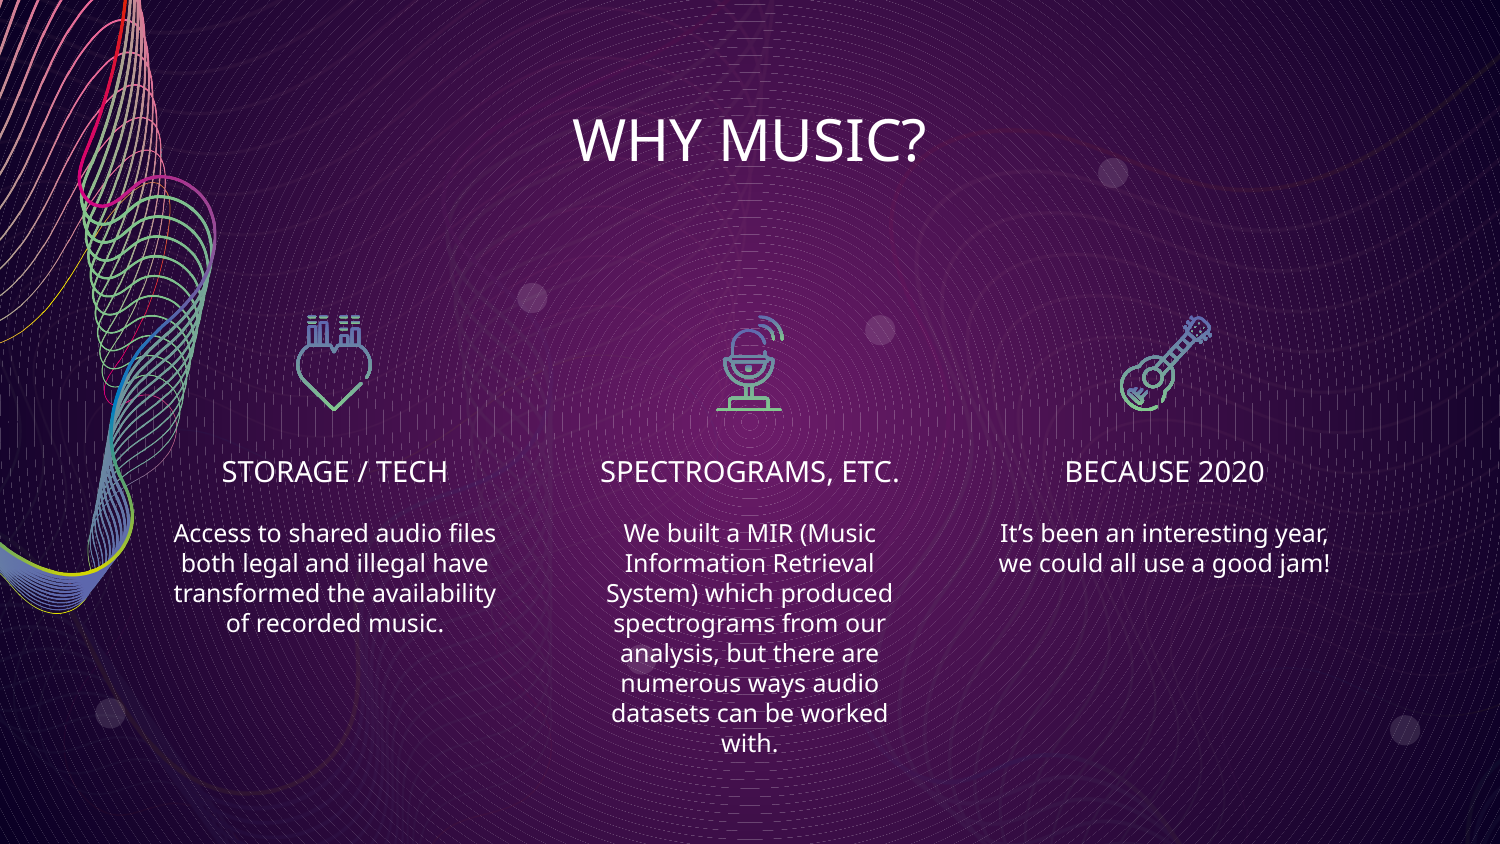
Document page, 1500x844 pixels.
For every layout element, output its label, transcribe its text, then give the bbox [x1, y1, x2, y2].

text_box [1116, 315, 1213, 412]
subtitle We built a MIR (Music Information Retrieval System) which produced spectrograms from our analysis, but there are numerous ways audio datasets can be worked with. [567, 502, 933, 723]
picture [0, 0, 217, 667]
subtitle Access to shared audio files both legal and illegal have transformed the availability of recorded music. [153, 502, 518, 633]
subtitle It’s been an interesting year, we could all use a good jam! [982, 502, 1347, 633]
title WHY MUSIC? [210, 87, 1290, 158]
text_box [296, 315, 375, 412]
title STORAGE / TECH [153, 438, 518, 502]
title SPECTROGRAMS, ETC. [567, 438, 933, 502]
title BECAUSE 2020 [982, 438, 1347, 502]
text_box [716, 315, 784, 412]
